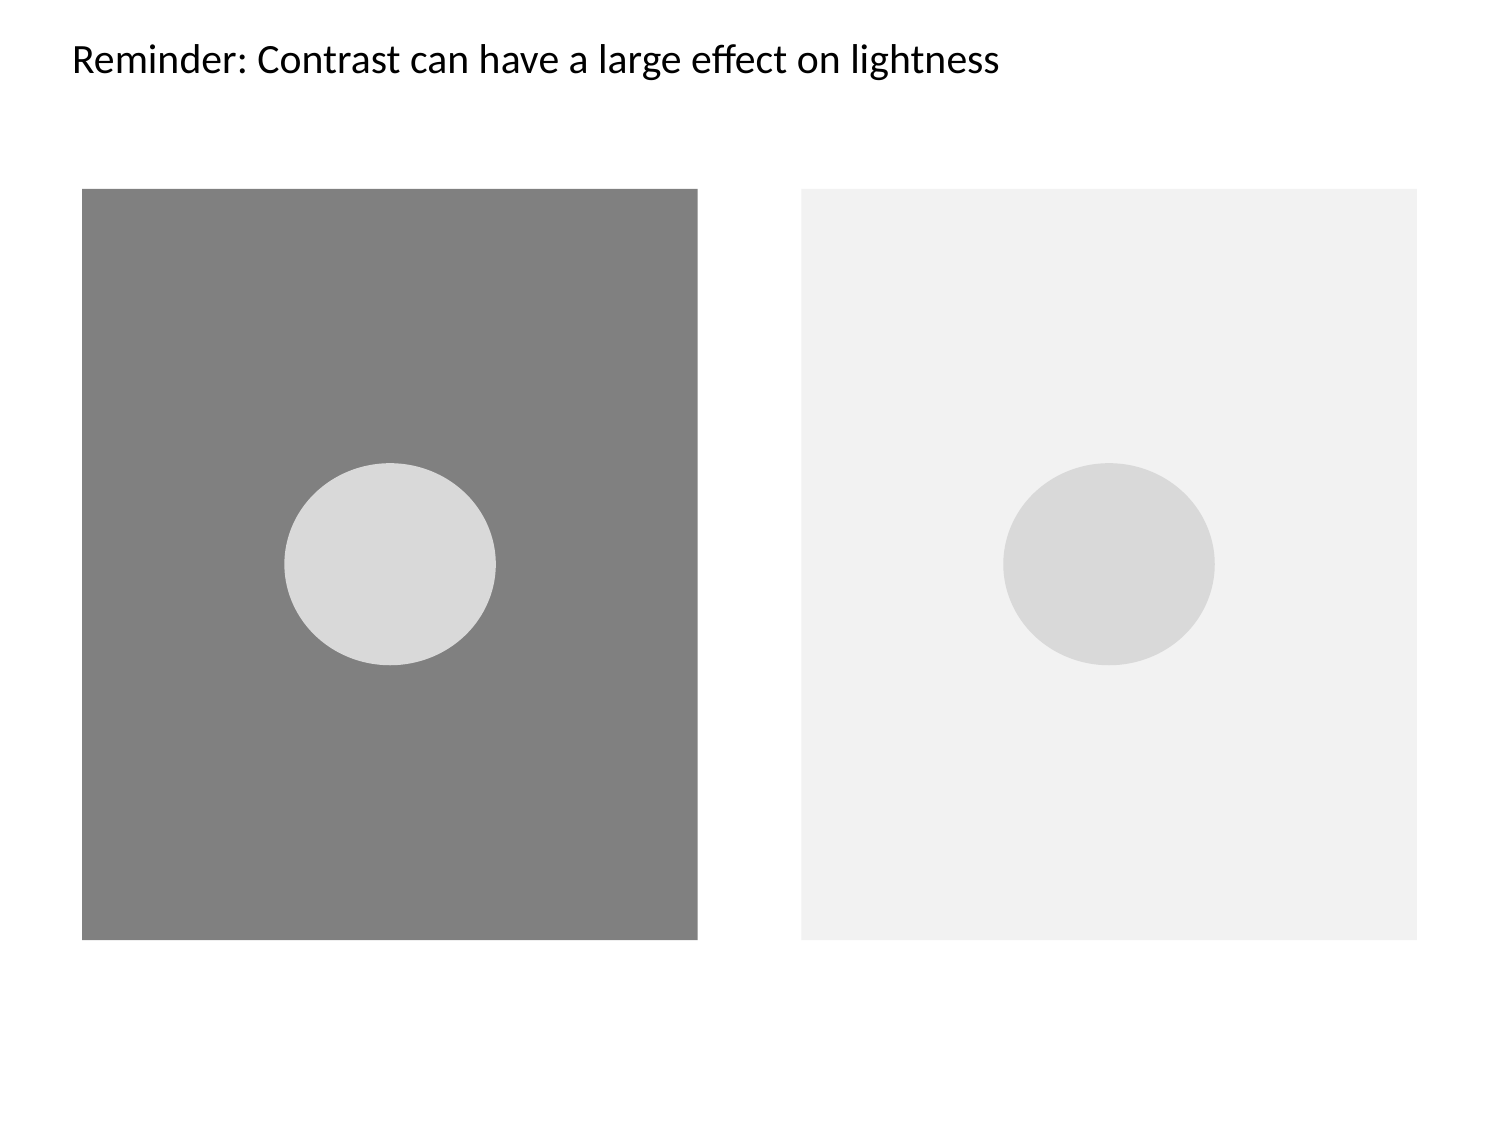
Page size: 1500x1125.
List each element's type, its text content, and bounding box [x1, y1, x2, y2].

text_box [82, 188, 698, 941]
text_box [284, 463, 496, 666]
text_box Reminder: Contrast can have a large effect on lightness [57, 24, 1169, 82]
text_box [1003, 463, 1215, 666]
text_box [801, 188, 1417, 941]
